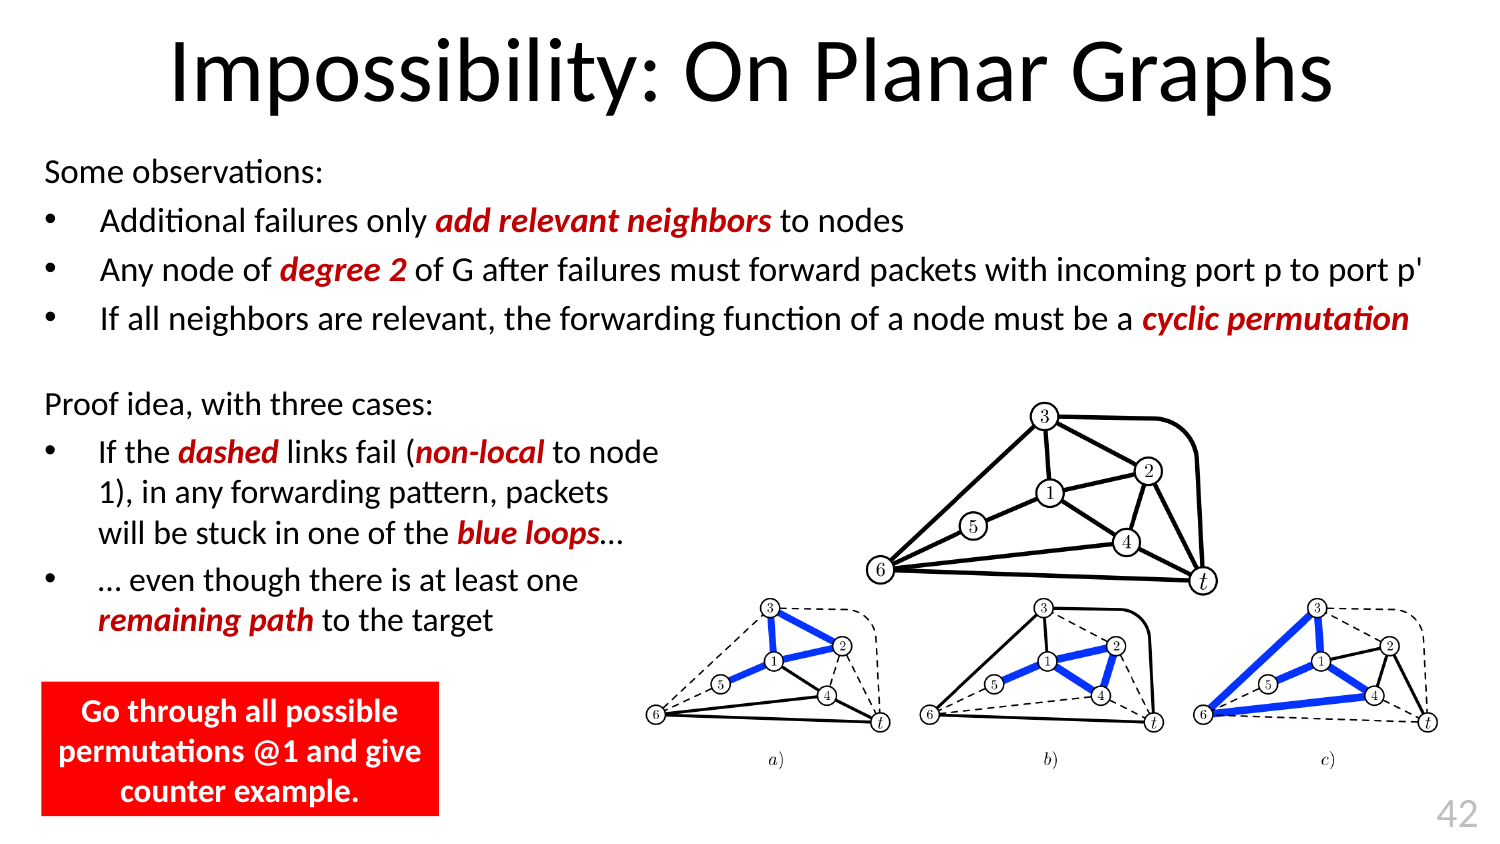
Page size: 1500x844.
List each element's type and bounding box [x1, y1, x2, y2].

text_box [1421, 778, 1494, 843]
title [77, 0, 1428, 136]
text_box [41, 681, 439, 817]
picture [607, 366, 1483, 786]
text_box [29, 140, 1461, 662]
